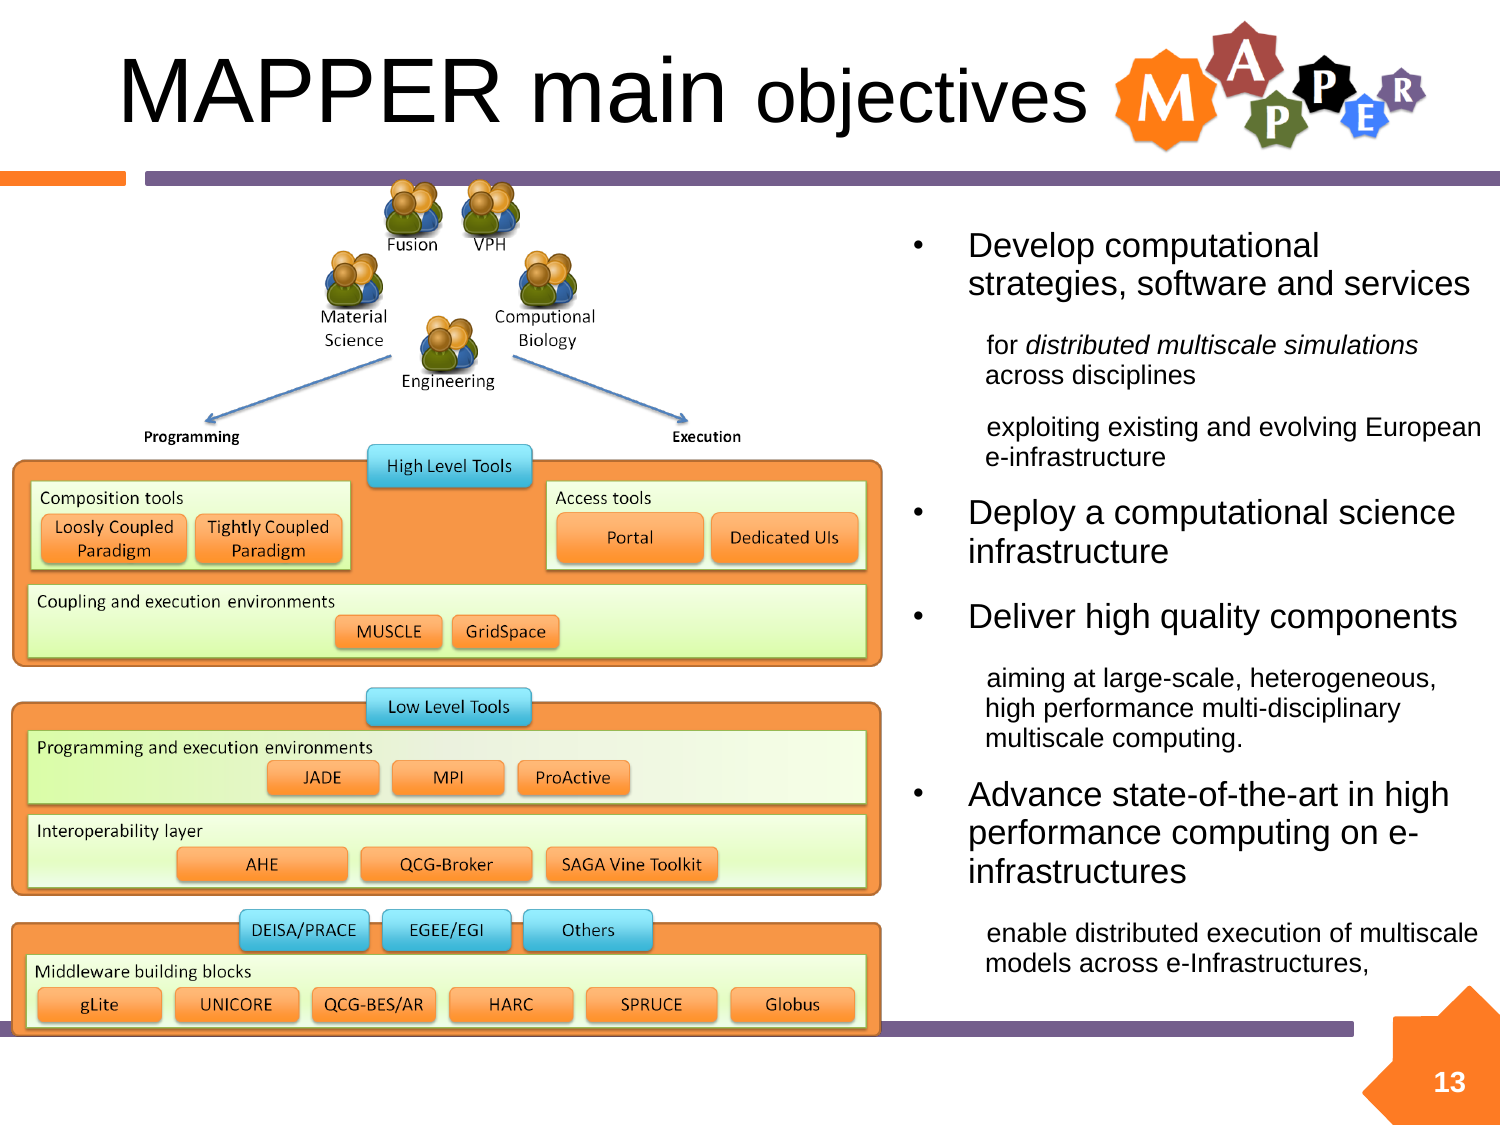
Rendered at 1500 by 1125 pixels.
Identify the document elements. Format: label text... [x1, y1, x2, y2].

title MAPPER main objectives [76, 30, 1138, 149]
picture [9, 178, 884, 1037]
picture [1092, 19, 1435, 158]
list Develop computational strategies, software and services for distributed multiscale simulations across disciplines exploiting existing and evolving European e-infrastructure Deploy a computational science infrastructure Deliver high quality components aiming at large-scale, heterogeneous, high performance multi-disciplinary multiscale computing. Advance state-of-the-art in high performance computing on e-infrastructures enable distributed execution of multiscale models across e-Infrastructures, [897, 219, 1500, 1013]
